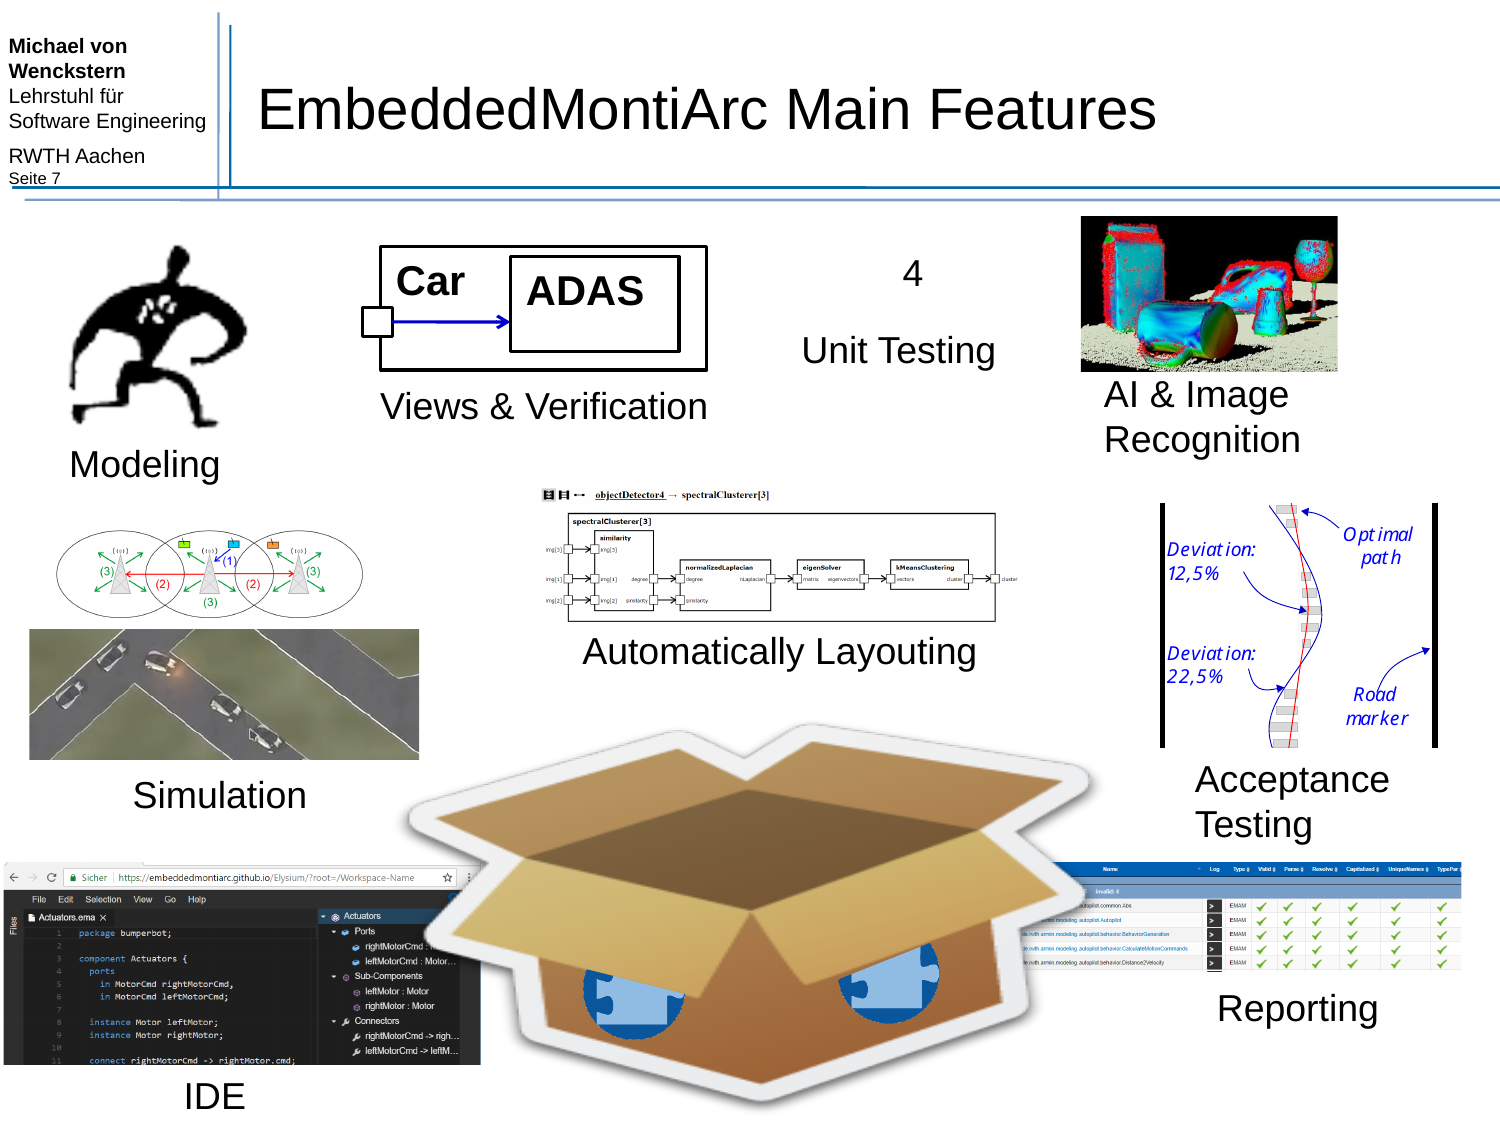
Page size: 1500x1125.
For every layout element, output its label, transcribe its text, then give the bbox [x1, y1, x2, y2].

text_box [377, 667, 1134, 1125]
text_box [1080, 215, 1338, 469]
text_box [537, 485, 1023, 666]
title EmbeddedMontiArc Main Features [242, 37, 1483, 176]
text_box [1154, 494, 1442, 854]
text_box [1138, 860, 1462, 1038]
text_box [3, 861, 372, 1125]
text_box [52, 243, 276, 494]
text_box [362, 246, 726, 436]
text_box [29, 524, 420, 825]
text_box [785, 249, 1013, 380]
